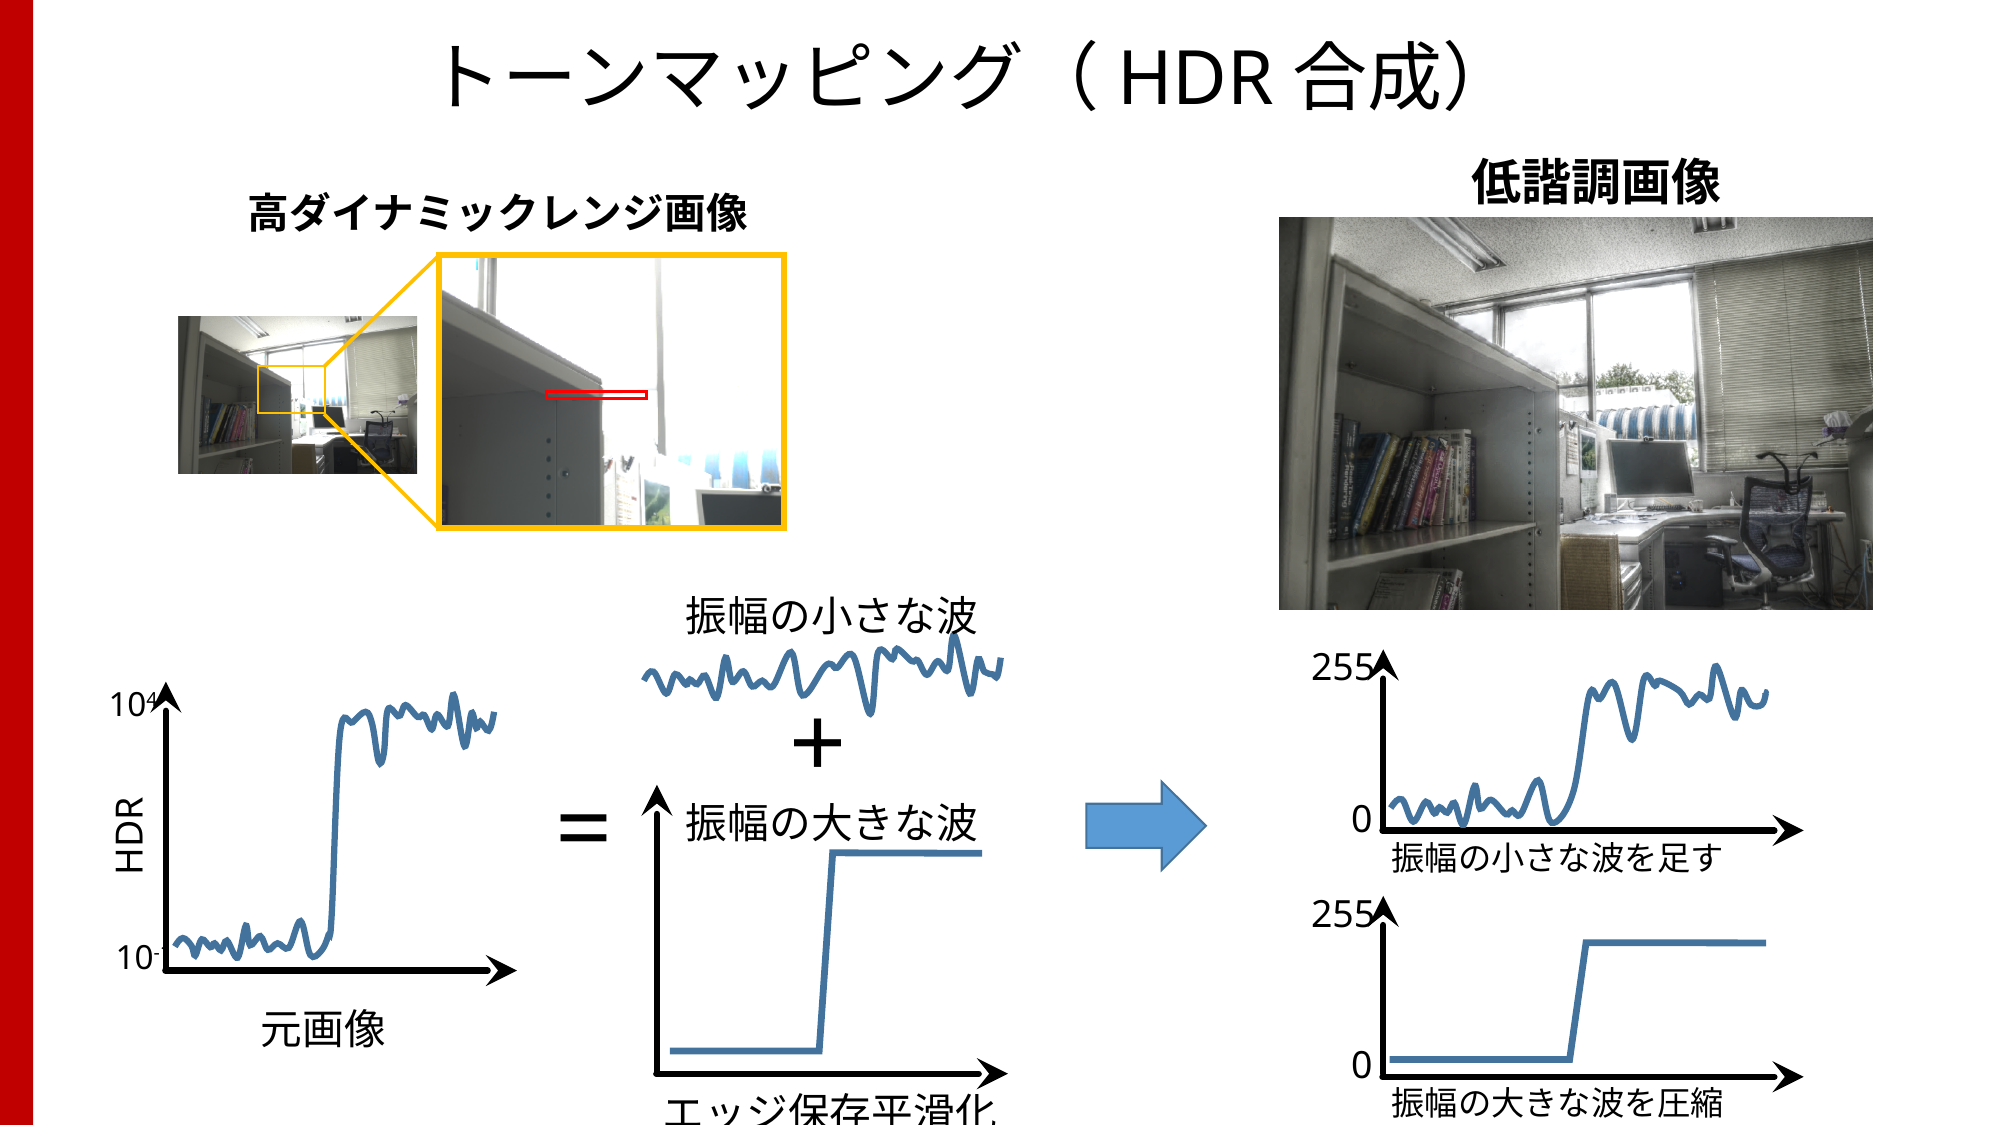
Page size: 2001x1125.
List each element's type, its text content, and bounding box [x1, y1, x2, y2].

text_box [1086, 781, 1804, 1125]
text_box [89, 675, 517, 985]
picture [177, 316, 258, 474]
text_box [1279, 143, 1873, 610]
title トーンマッピング（HDR合成） [297, 30, 1648, 129]
text_box 高ダイナミックレンジ画像 [232, 179, 763, 245]
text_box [646, 784, 1014, 1125]
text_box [1293, 635, 1804, 781]
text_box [258, 255, 782, 529]
text_box 元画像 [246, 995, 401, 1061]
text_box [540, 581, 1001, 893]
